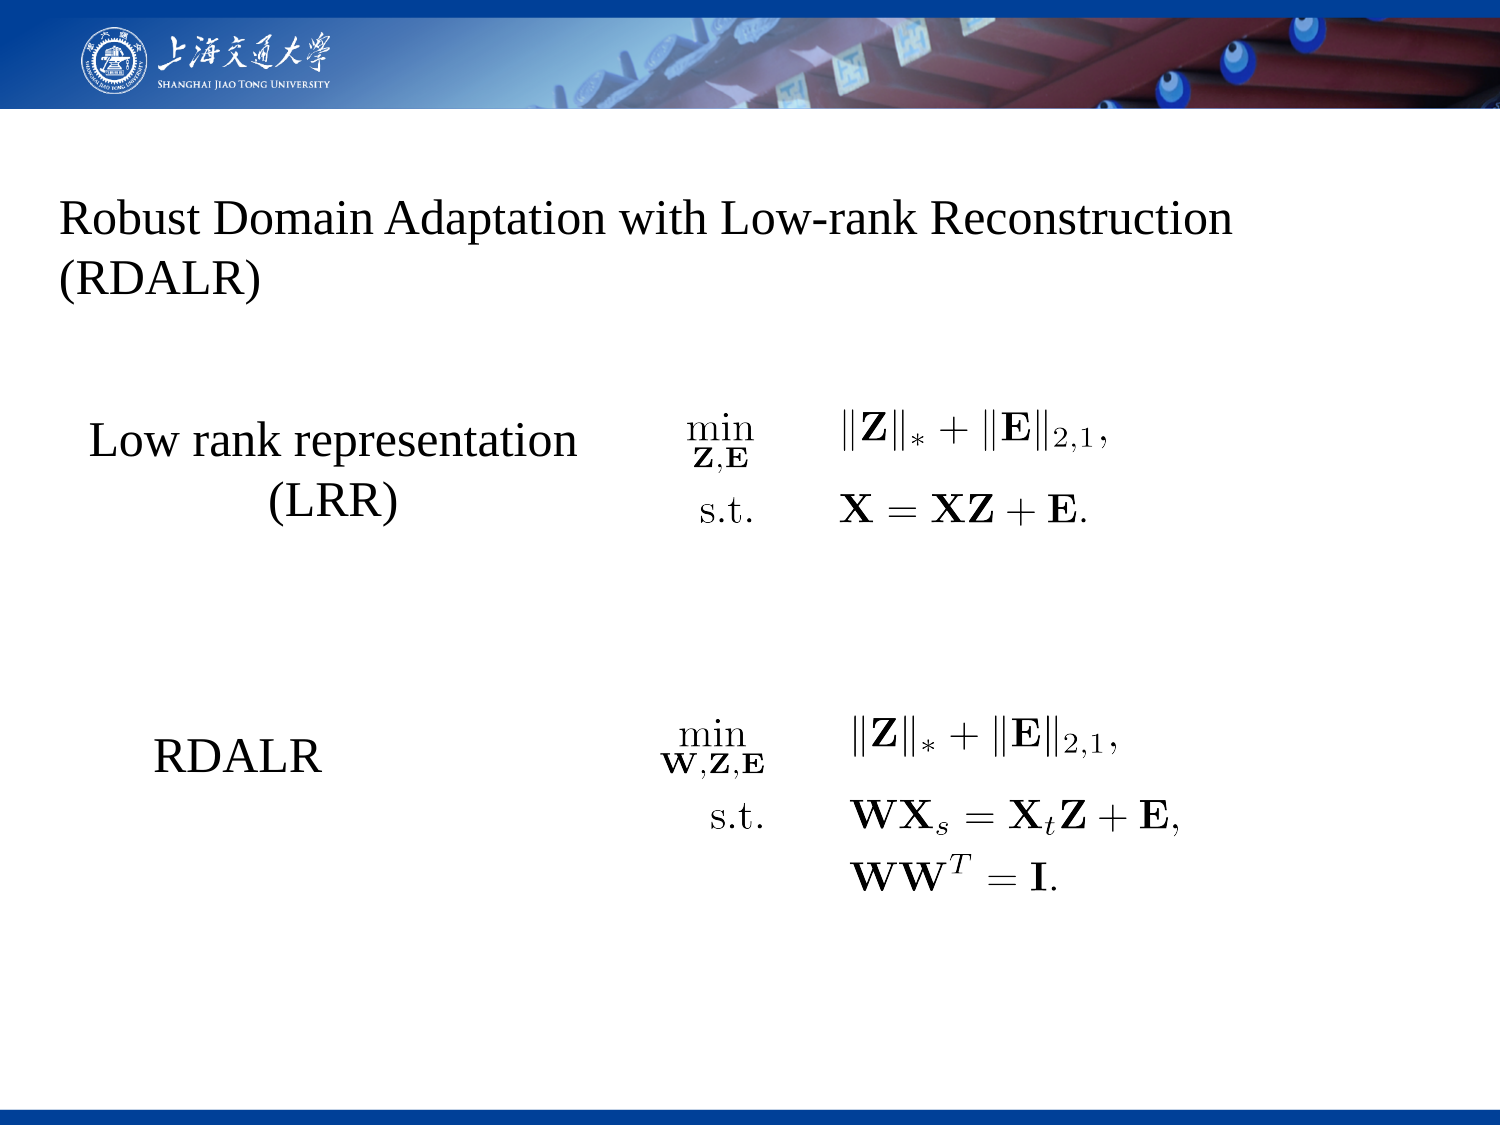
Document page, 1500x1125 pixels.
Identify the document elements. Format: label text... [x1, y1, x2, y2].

text_box Low rank representation (LRR) [60, 399, 606, 534]
picture [0, 18, 1500, 109]
text_box Robust Domain Adaptation with Low-rank Reconstruction (RDALR) [44, 177, 1456, 312]
picture [687, 409, 1106, 526]
text_box RDALR [138, 715, 365, 791]
picture [660, 715, 1178, 892]
